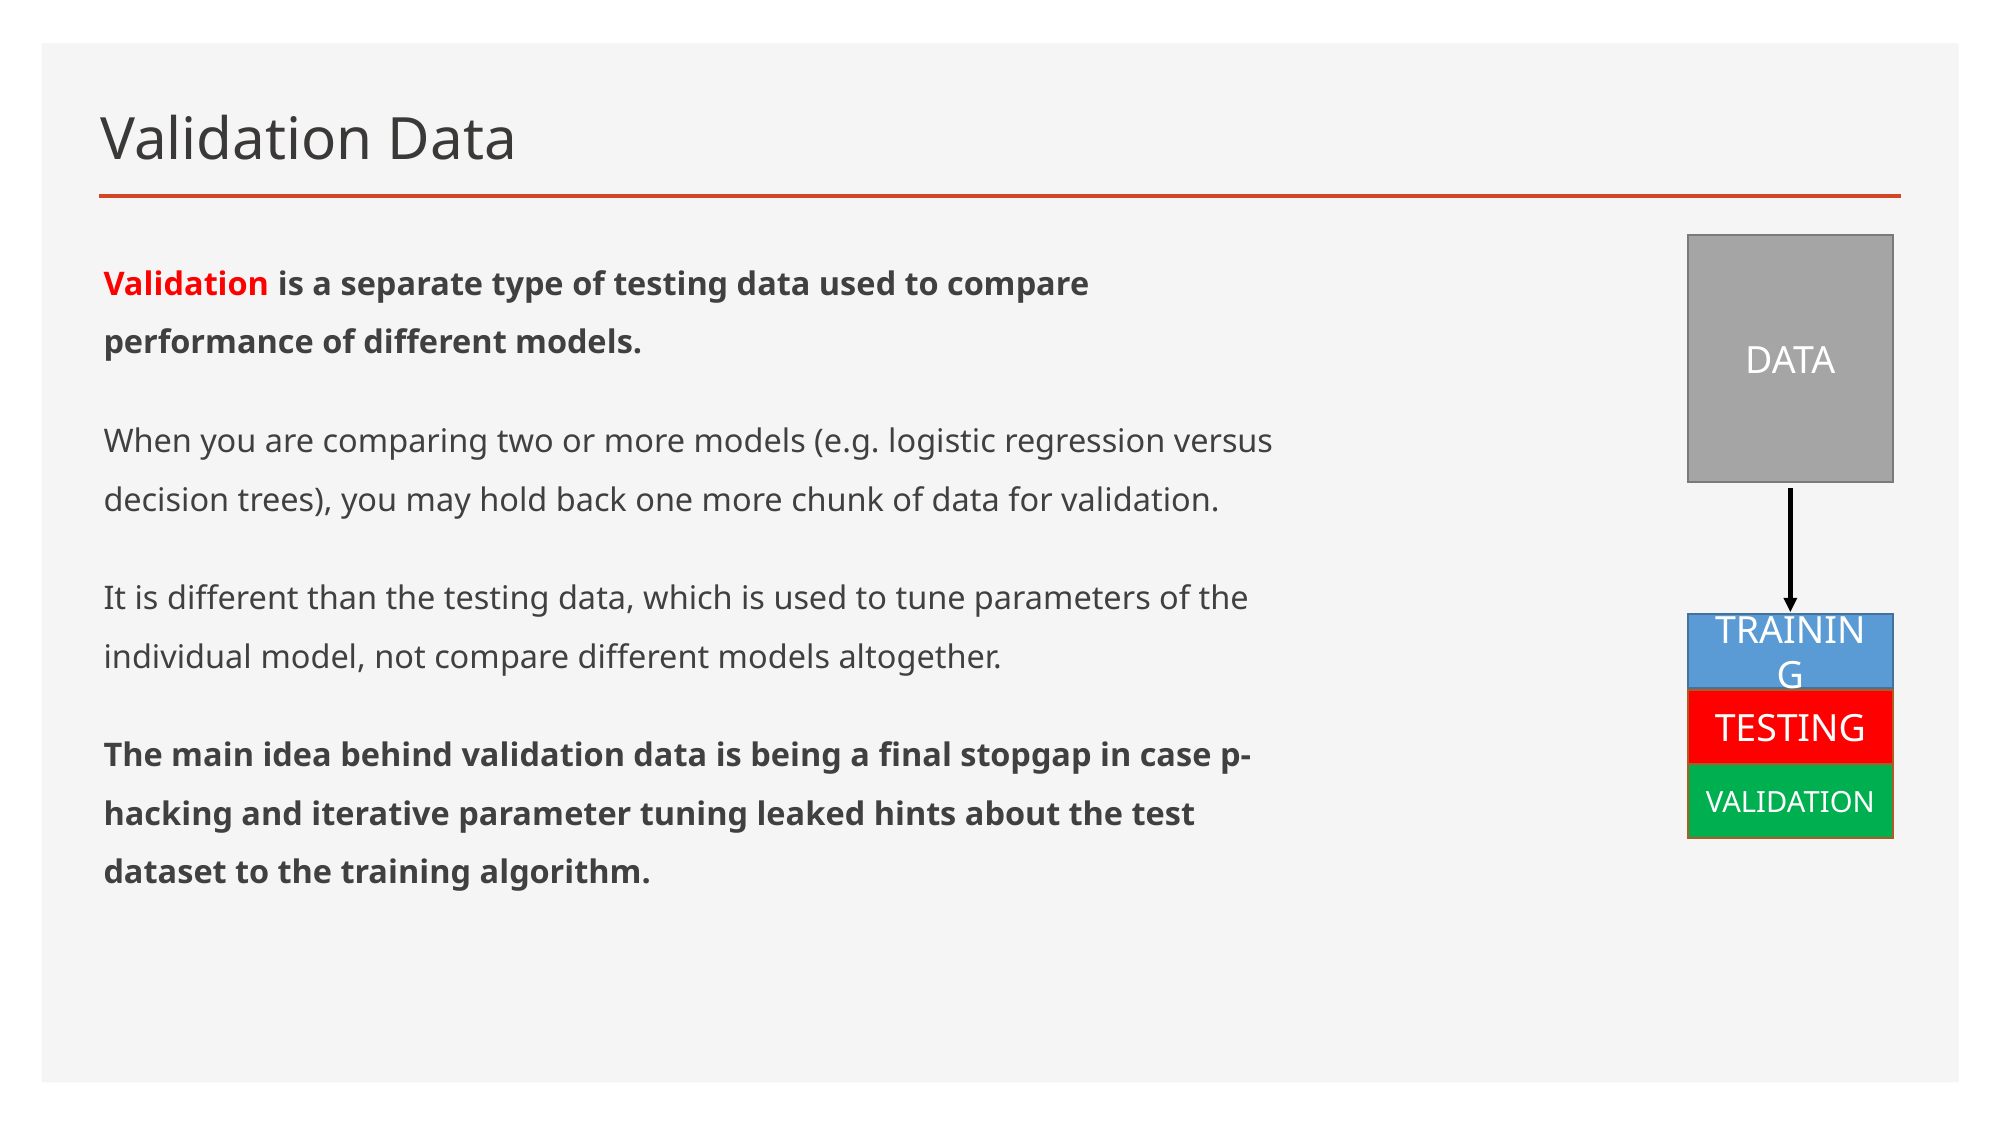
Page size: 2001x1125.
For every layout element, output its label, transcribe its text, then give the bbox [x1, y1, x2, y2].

text_box TRAINING [1687, 613, 1894, 689]
text_box TESTING [1687, 689, 1894, 763]
text_box DATA [1687, 234, 1894, 483]
list Validation is a separate type of testing data used to compare performance of different models. When you are comparing two or more models (e.g. logistic regression versus decision trees), you may hold back one more chunk of data for validation. It is different than the testing data, which is used to tune parameters of the individual model, not compare different models altogether. The main idea behind validation data is being a final stopgap in case p-hacking and iterative parameter tuning leaked hints about the test dataset to the training algorithm. [88, 235, 1299, 1052]
title Validation Data [85, 73, 1214, 179]
text_box VALIDATION [1687, 763, 1894, 839]
